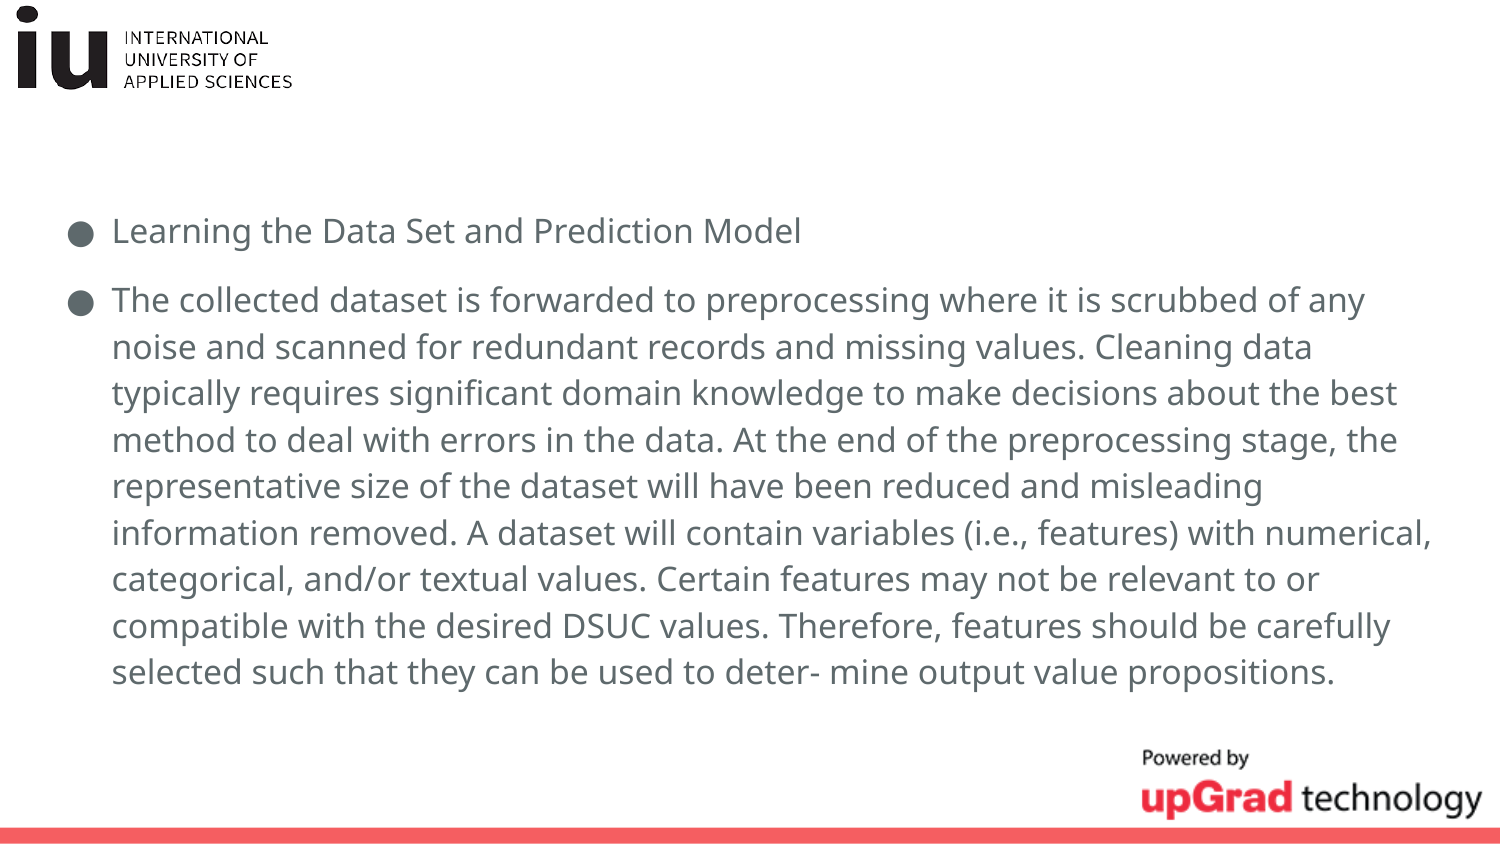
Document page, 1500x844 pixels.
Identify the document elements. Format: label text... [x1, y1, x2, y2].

list Learning the Data Set and Prediction Model The collected dataset is forwarded to preprocessing where it is scrubbed of any noise and scanned for redundant records and missing values. Cleaning data typically requires significant domain knowledge to make decisions about the best method to deal with errors in the data. At the end of the preprocessing stage, the representative size of the dataset will have been reduced and misleading information removed. A dataset will contain variables (i.e., features) with numerical, categorical, and/or textual values. Certain features may not be relevant to or compatible with the desired DSUC values. Therefore, features should be carefully selected such that they can be used to deter- mine output value propositions. [51, 189, 1449, 750]
picture [12, 0, 296, 122]
picture [1124, 718, 1500, 844]
